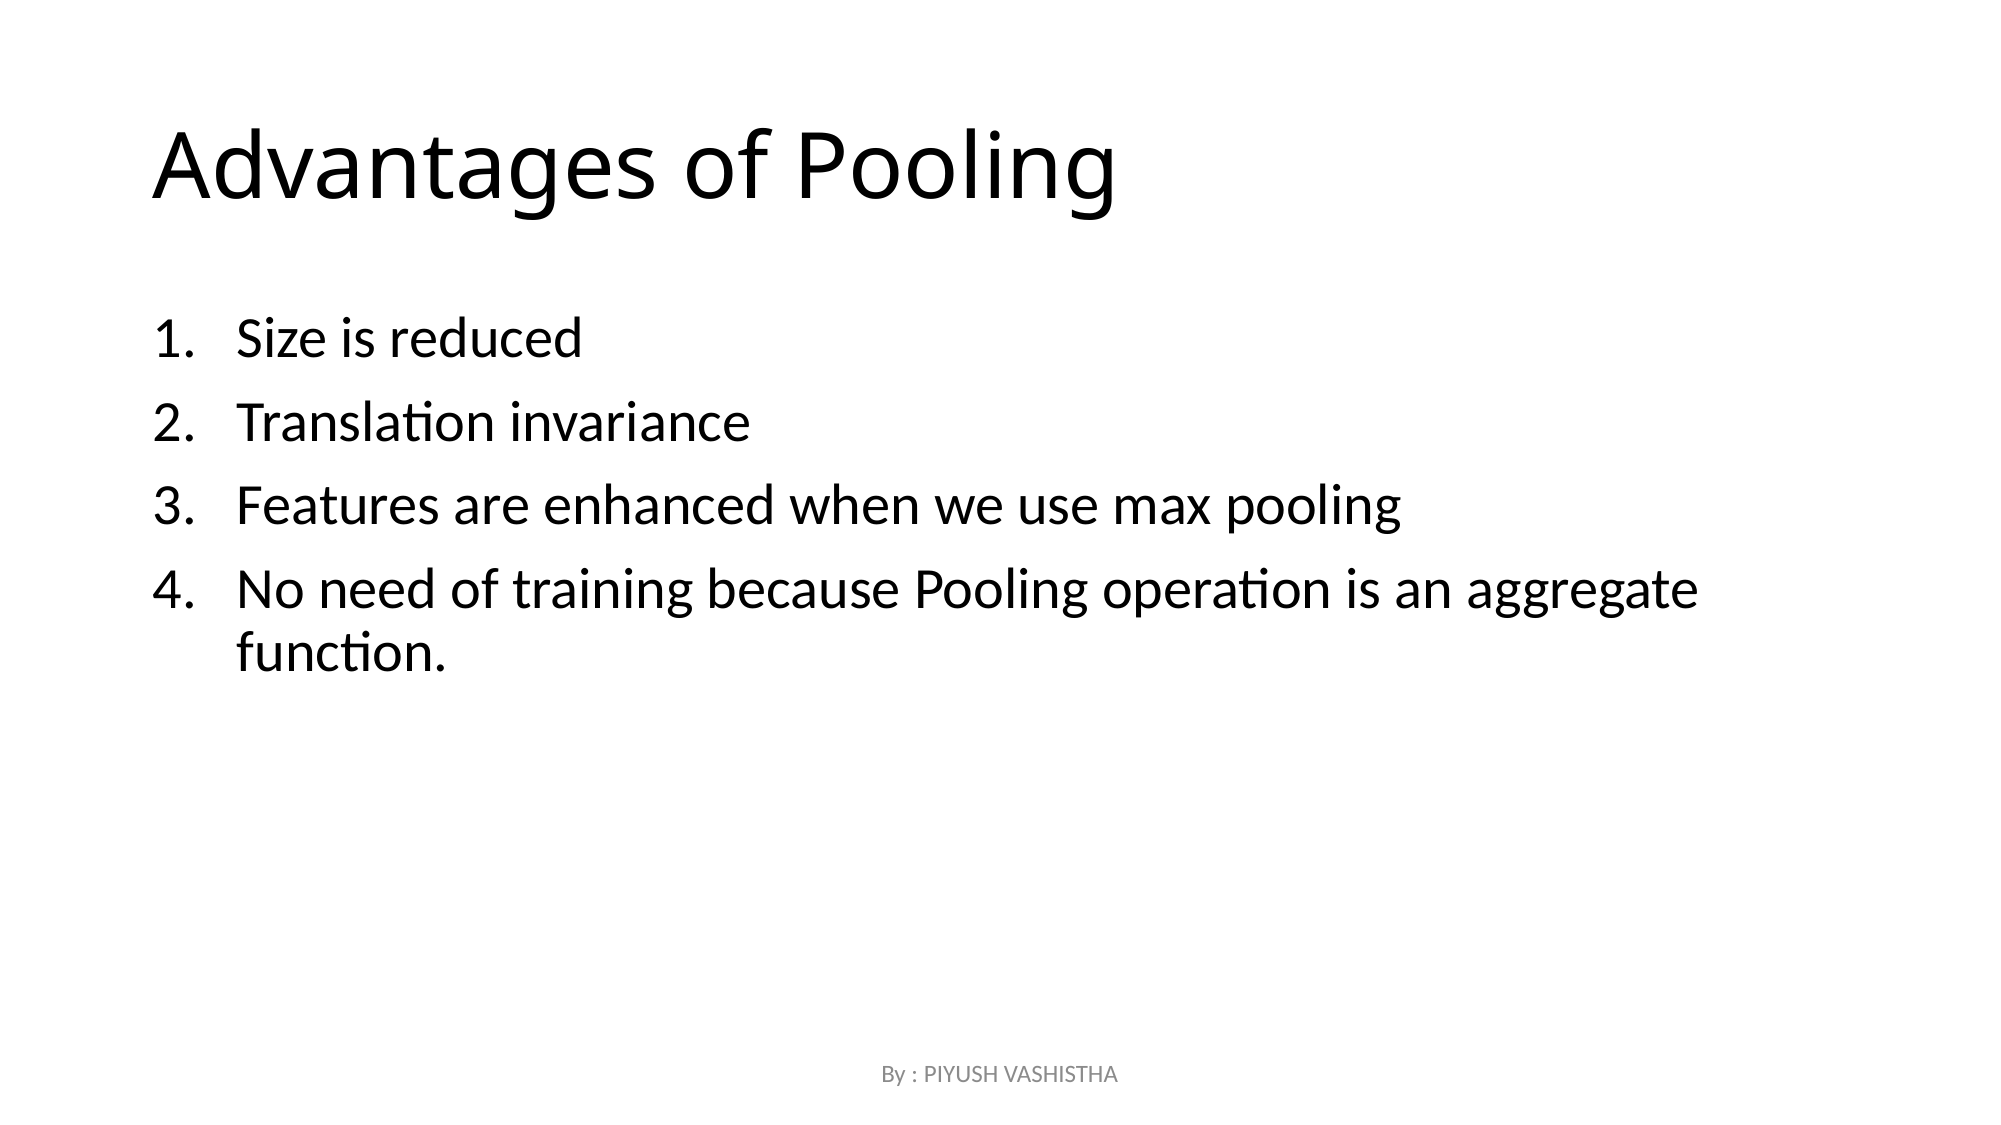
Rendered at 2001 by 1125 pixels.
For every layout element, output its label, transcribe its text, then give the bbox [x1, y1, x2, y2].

title Advantages of Pooling [137, 59, 1863, 278]
list Size is reduced Translation invariance Features are enhanced when we use max pooling No need of training because Pooling operation is an aggregate function. [137, 299, 1863, 1014]
footer By : PIYUSH VASHISTHA [662, 1042, 1338, 1103]
